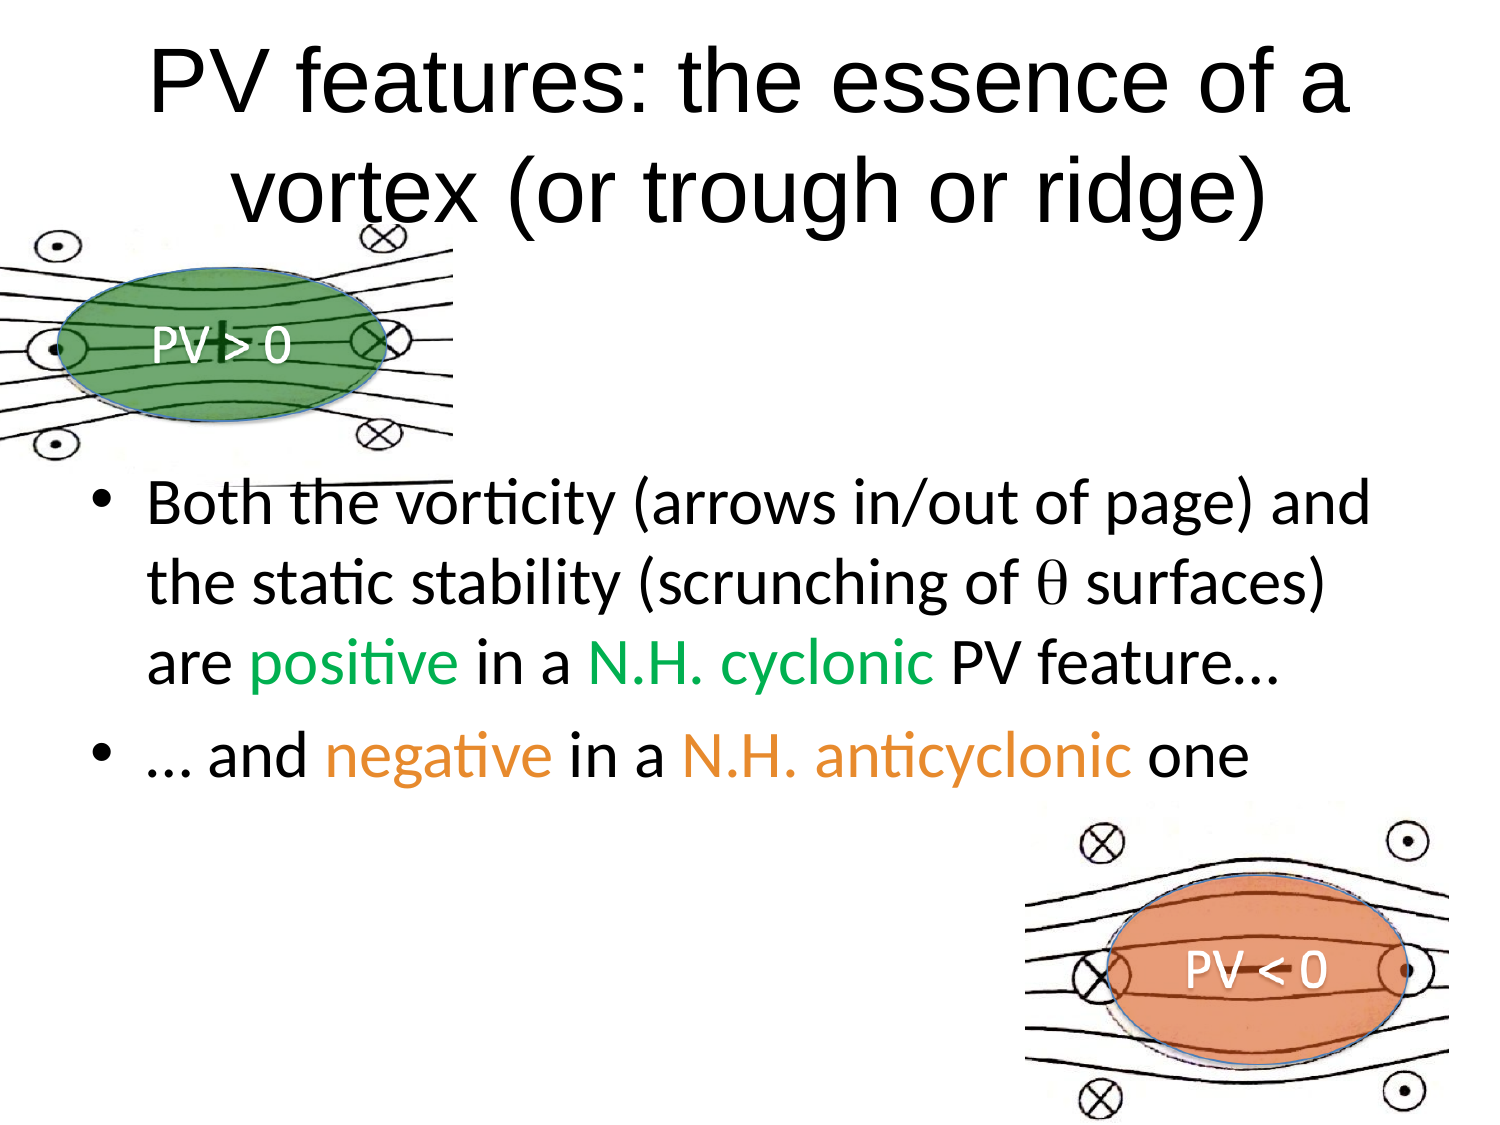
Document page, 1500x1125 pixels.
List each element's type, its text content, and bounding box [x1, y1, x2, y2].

picture [1024, 797, 1450, 1125]
picture [0, 224, 453, 496]
title PV features: the essence of a vortex (or trough or ridge) [111, 36, 1388, 226]
text_box Both the vorticity (arrows in/out of page) and the static stability (scrunching of q surfaces) are positive in a N.H. cyclonic PV feature… … and negative in a N.H. anticyclonic one [74, 449, 1425, 930]
